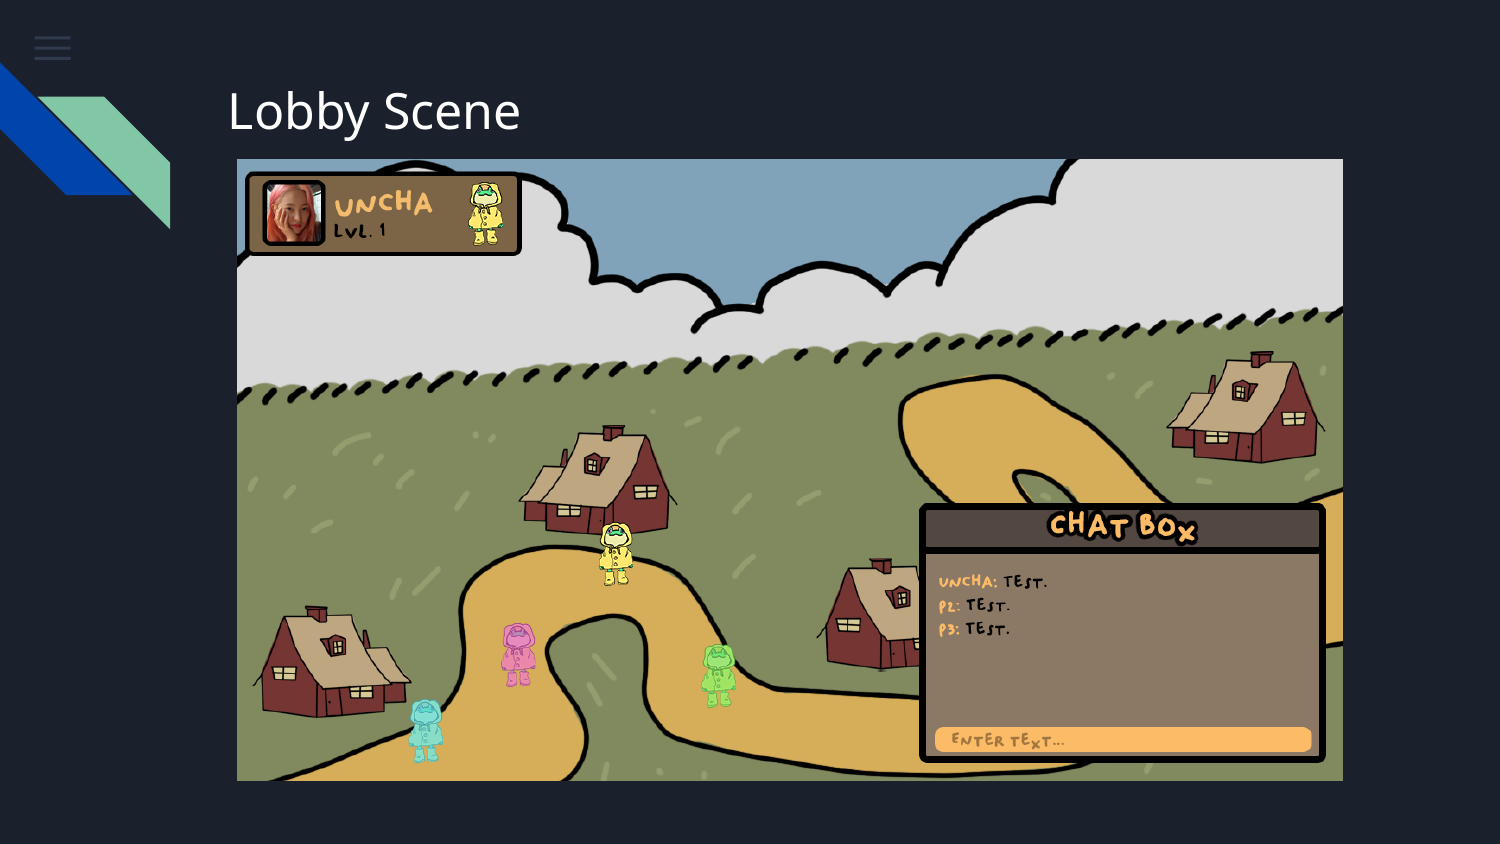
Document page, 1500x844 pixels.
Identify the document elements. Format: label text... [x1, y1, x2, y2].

title Lobby Scene [212, 64, 1368, 215]
picture [237, 158, 1343, 782]
